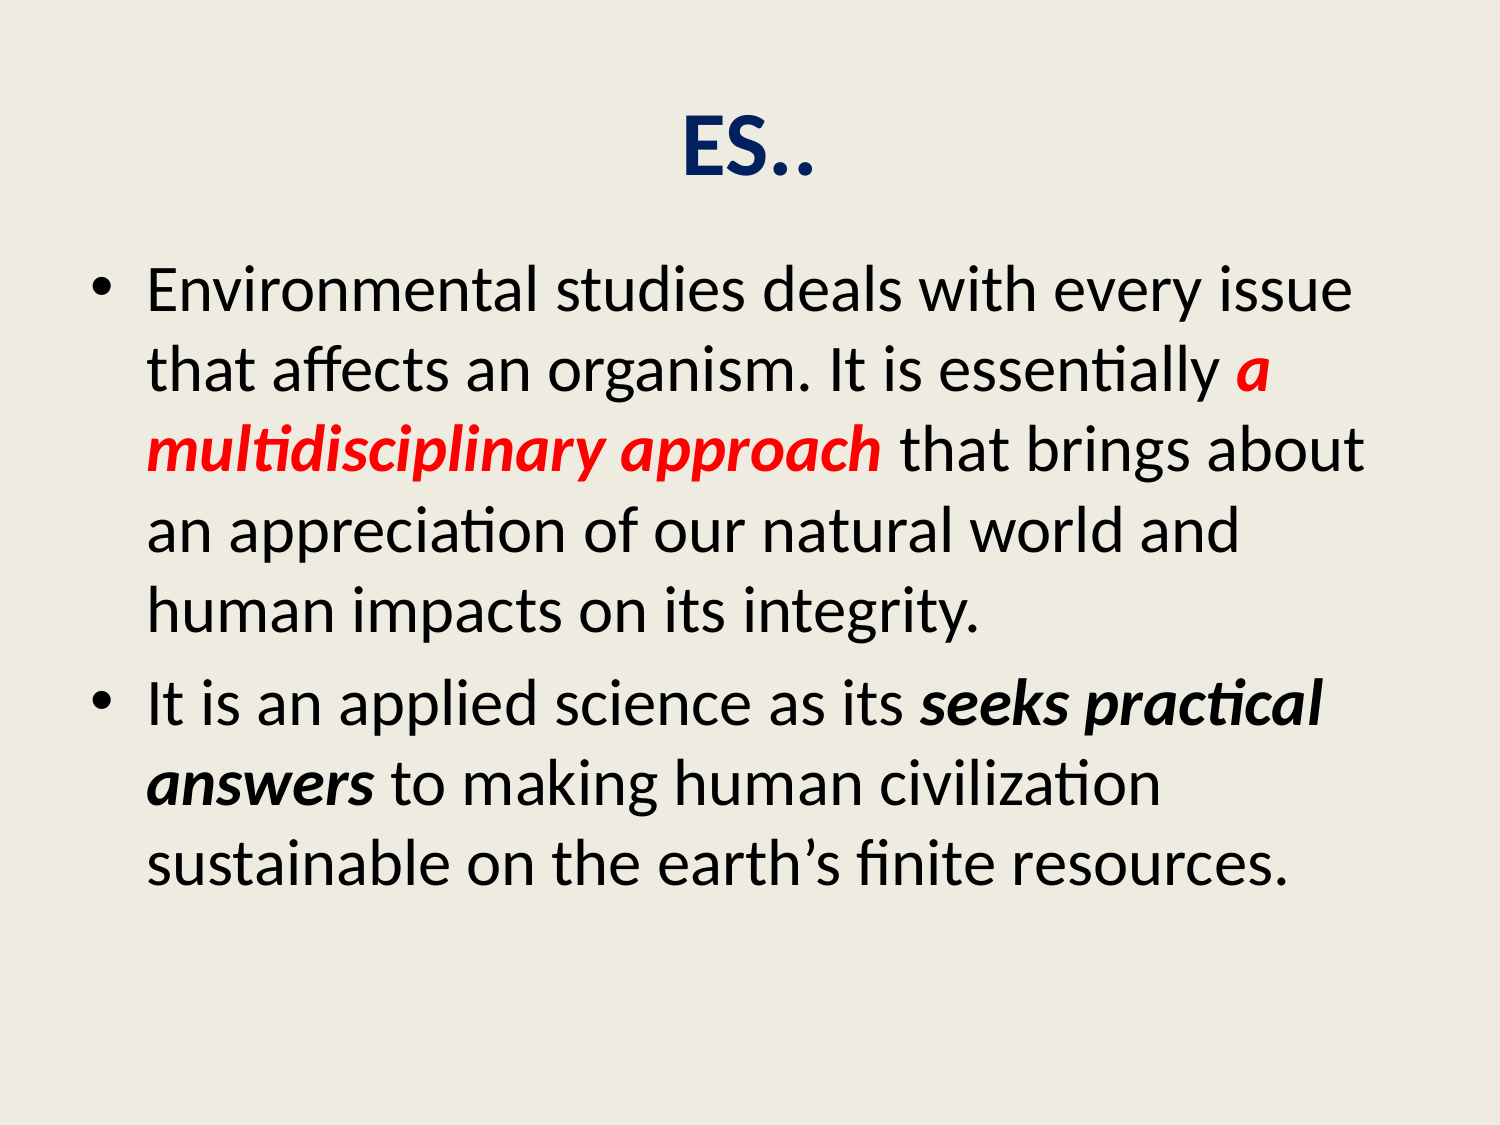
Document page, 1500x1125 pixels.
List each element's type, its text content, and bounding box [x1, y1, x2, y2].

title ES.. [75, 45, 1425, 233]
list Environmental studies deals with every issue that affects an organism. It is essentially a multidisciplinary approach that brings about an appreciation of our natural world and human impacts on its integrity. It is an applied science as its seeks practical answers to making human civilization sustainable on the earth’s finite resources. [75, 237, 1425, 1005]
